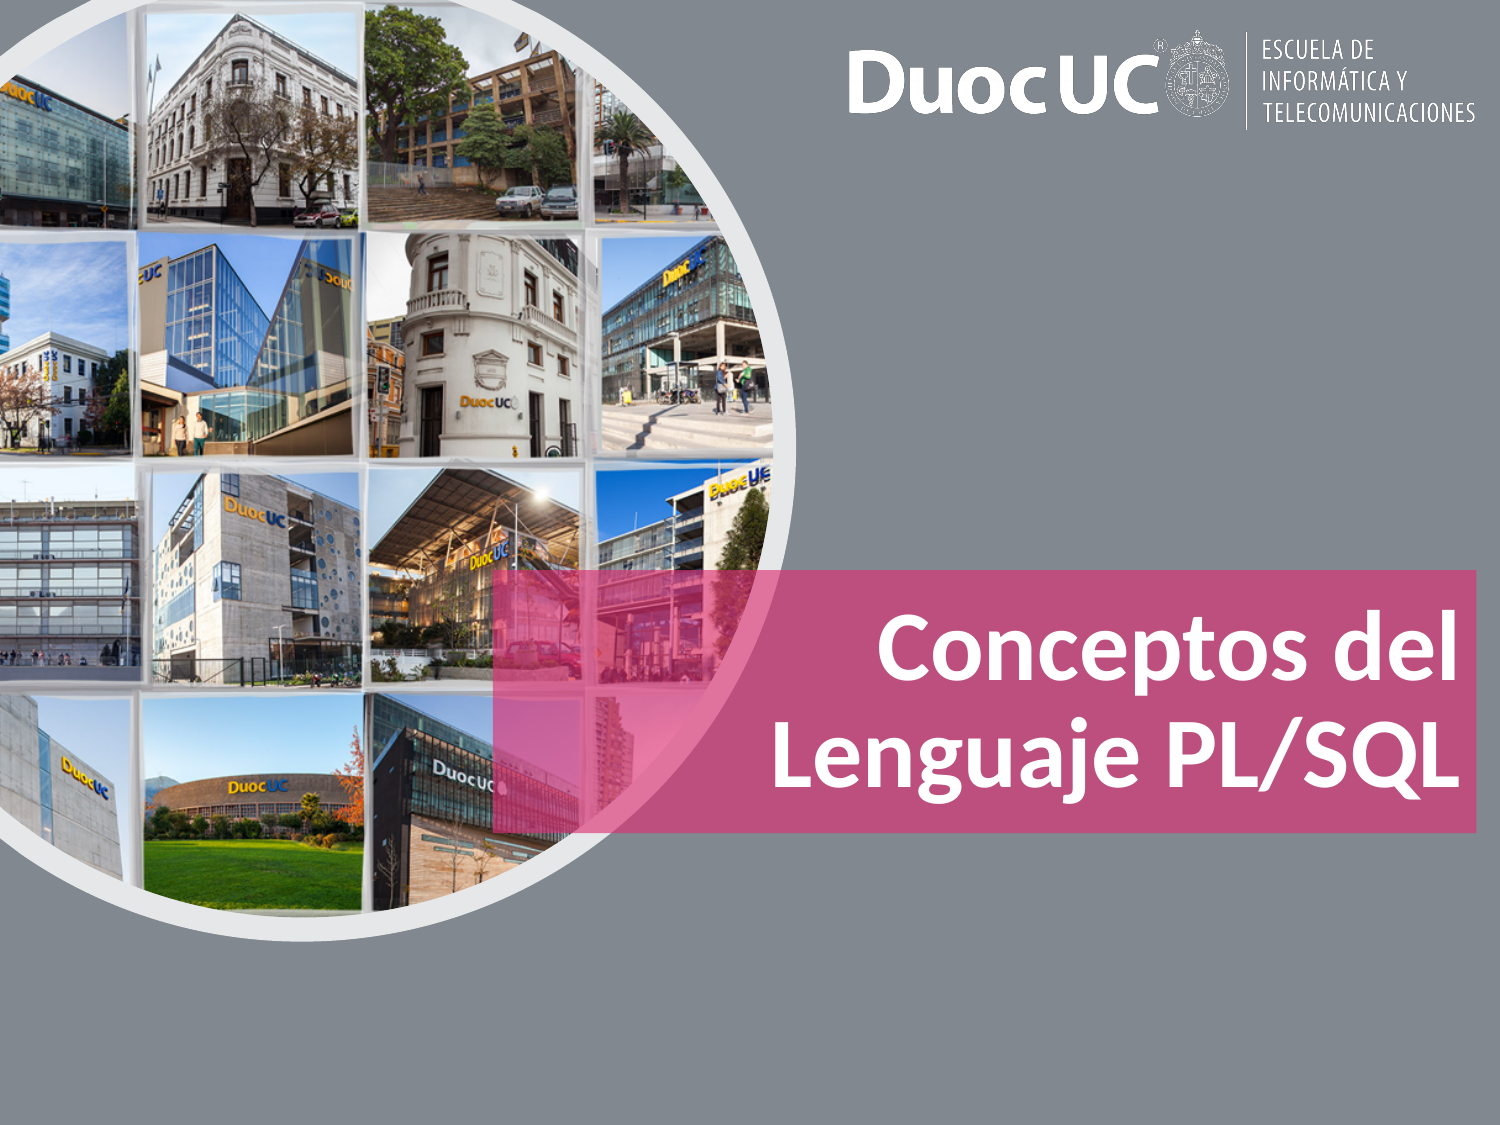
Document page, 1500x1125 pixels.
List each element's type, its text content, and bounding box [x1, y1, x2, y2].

title Conceptos del Lenguaje PL/SQL [492, 570, 1477, 834]
picture [849, 30, 1475, 130]
picture [0, 0, 774, 918]
